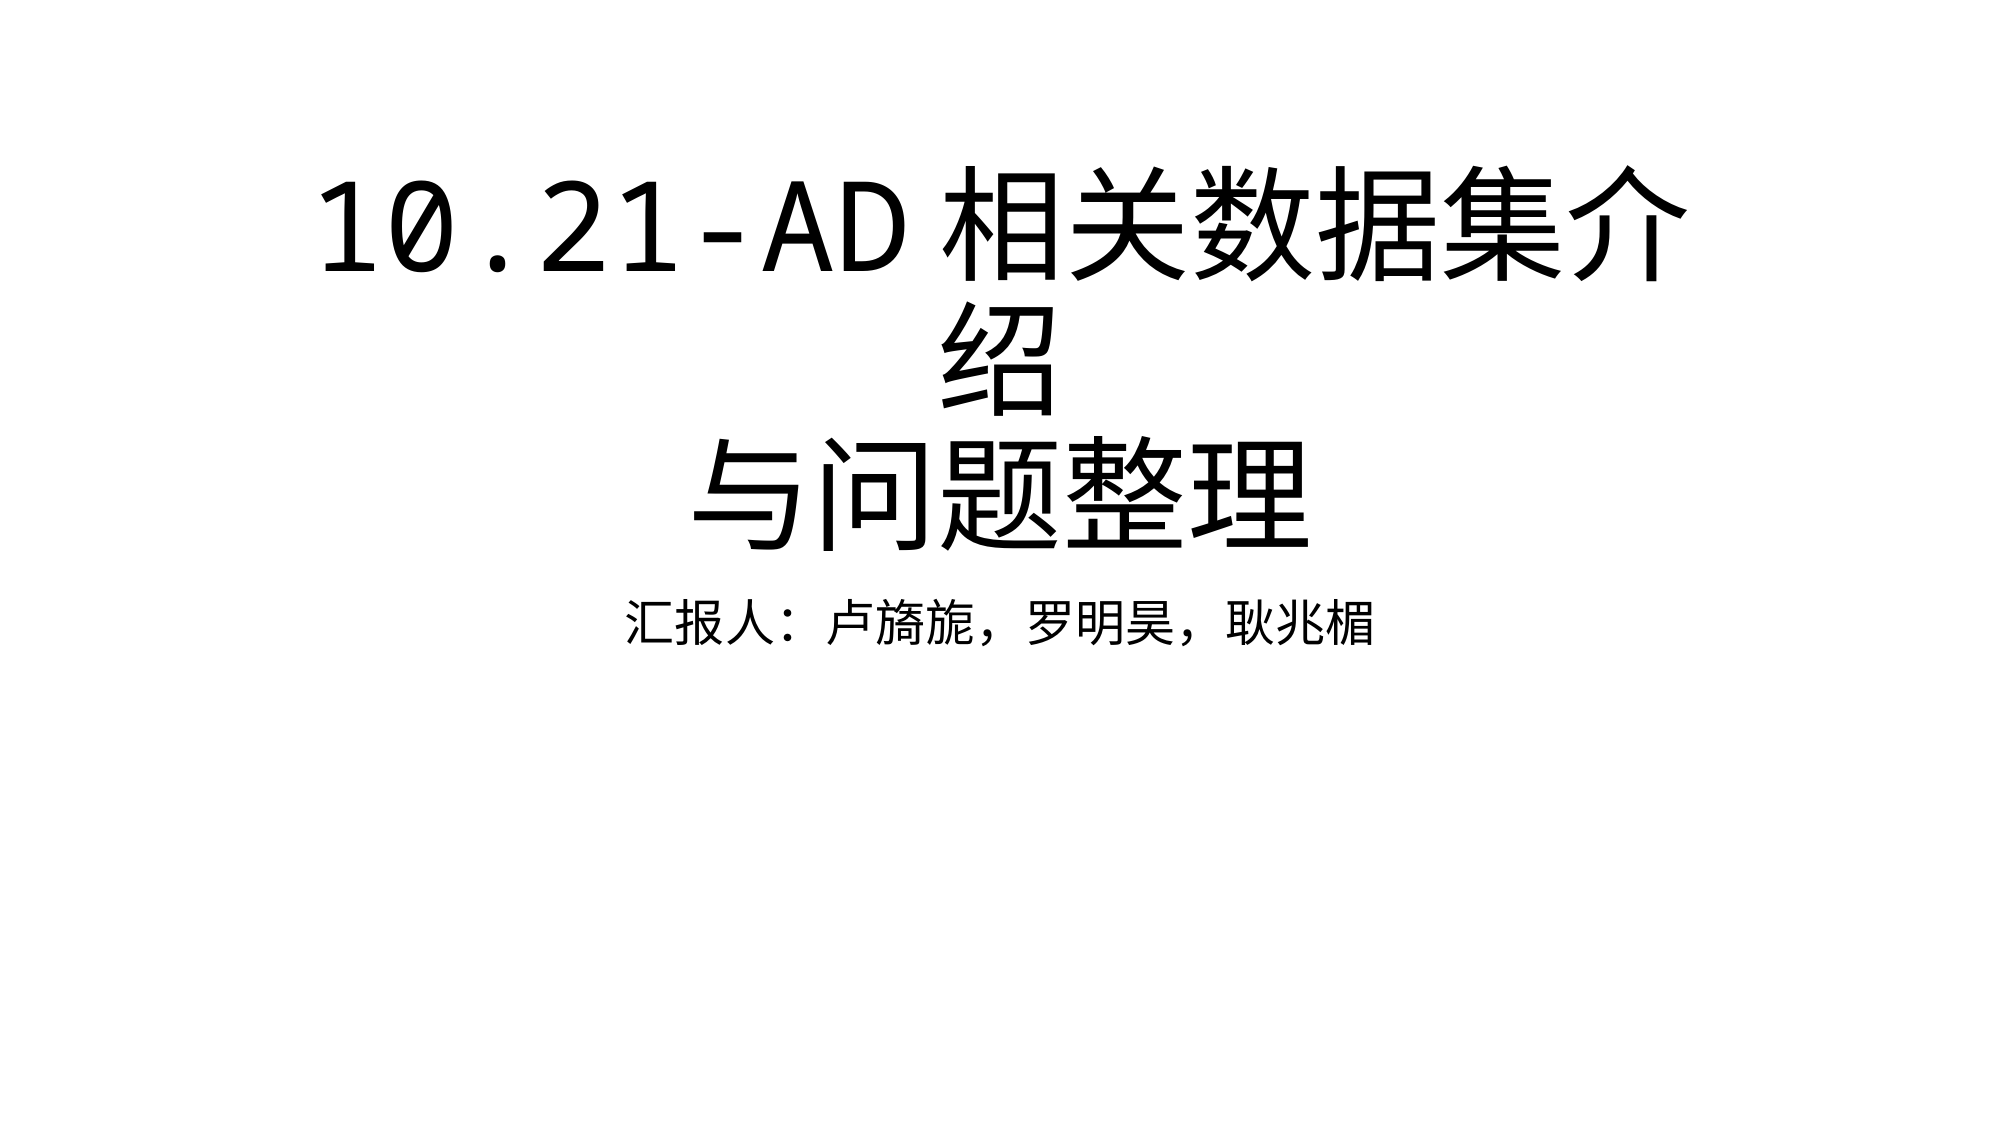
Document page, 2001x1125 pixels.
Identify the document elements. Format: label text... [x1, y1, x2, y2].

title 10.21-AD相关数据集介绍 与问题整理 [249, 184, 1750, 576]
subtitle 汇报人：卢旖旎，罗明昊，耿兆楣 [249, 590, 1750, 863]
